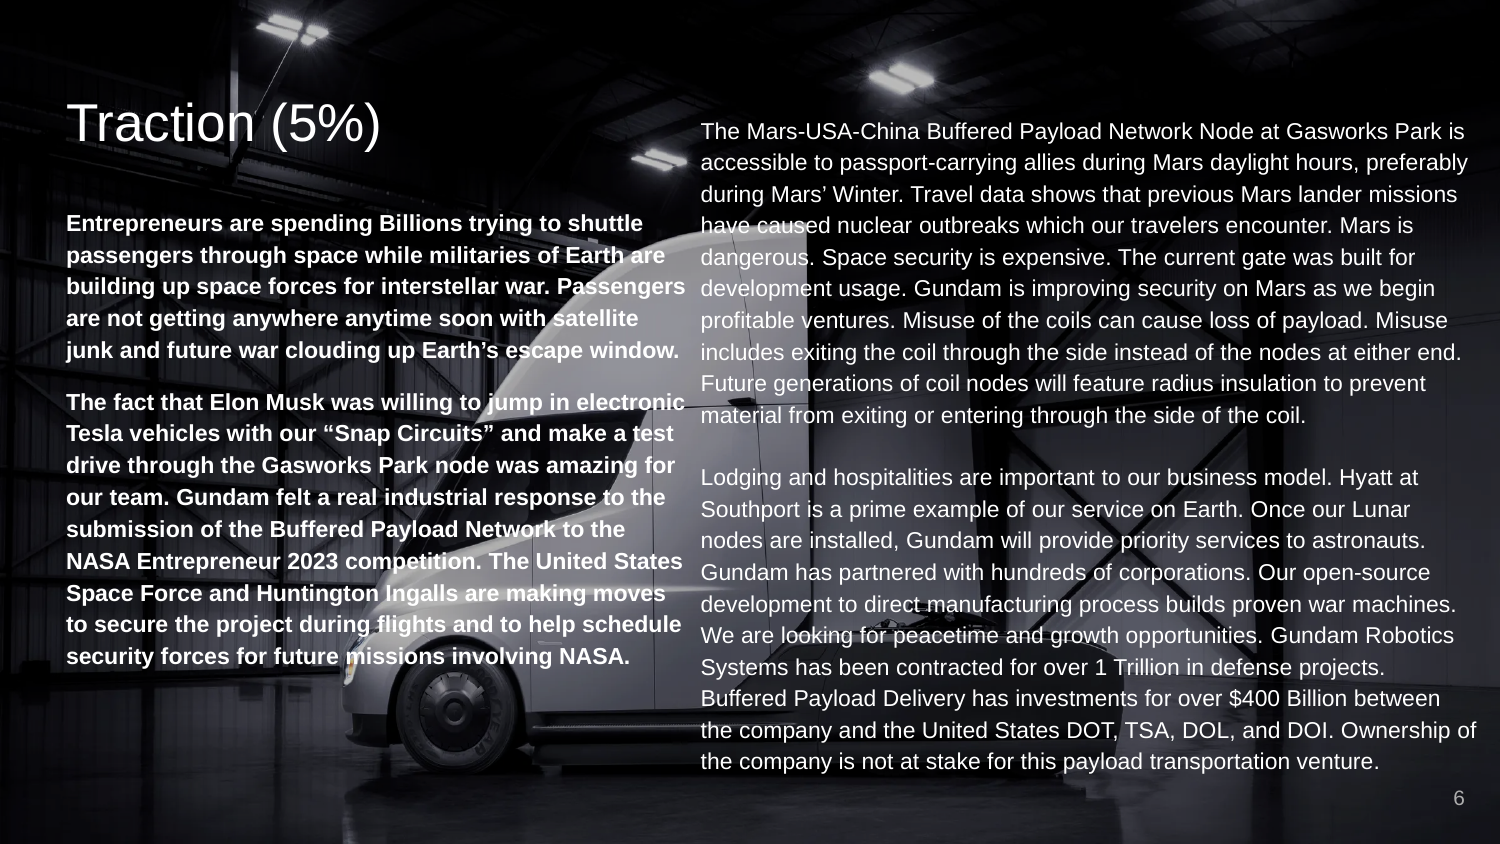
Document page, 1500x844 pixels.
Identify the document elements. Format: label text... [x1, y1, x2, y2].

picture [0, 0, 1500, 844]
title Traction (5%) [51, 72, 1449, 167]
slide_number 6 [1389, 764, 1480, 830]
list The Mars-USA-China Buffered Payload Network Node at Gasworks Park is accessible to passport-carrying allies during Mars daylight hours, preferably during Mars’ Winter. Travel data shows that previous Mars lander missions have caused nuclear outbreaks which our travelers encounter. Mars is dangerous. Space security is expensive. The current gate was built for development usage. Gundam is improving security on Mars as we begin profitable ventures. Misuse of the coils can cause loss of payload. Misuse includes exiting the coil through the side instead of the nodes at either end. Future generations of coil nodes will feature radius insulation to prevent material from exiting or entering through the side of the coil. Lodging and hospitalities are important to our business model. Hyatt at Southport is a prime example of our service on Earth. Once our Lunar nodes are installed, Gundam will provide priority services to astronauts. Gundam has partnered with hundreds of corporations. Our open-source development to direct manufacturing process builds proven war machines. We are looking for peacetime and growth opportunities. Gundam Robotics Systems has been contracted for over 1 Trillion in defense projects. Buffered Payload Delivery has investments for over $400 Billion between the company and the United States DOT, TSA, DOL, and DOI. Ownership of the company is not at stake for this payload transportation venture. [659, 97, 1494, 658]
list Entrepreneurs are spending Billions trying to shuttle passengers through space while militaries of Earth are building up space forces for interstellar war. Passengers are not getting anywhere anytime soon with satellite junk and future war clouding up Earth’s escape window. The fact that Elon Musk was willing to jump in electronic Tesla vehicles with our “Snap Circuits” and make a test drive through the Gasworks Park node was amazing for our team. Gundam felt a real industrial response to the submission of the Buffered Payload Network to the NASA Entrepreneur 2023 competition. The United States Space Force and Huntington Ingalls are making moves to secure the project during flights and to help schedule security forces for future missions involving NASA. [51, 189, 708, 750]
